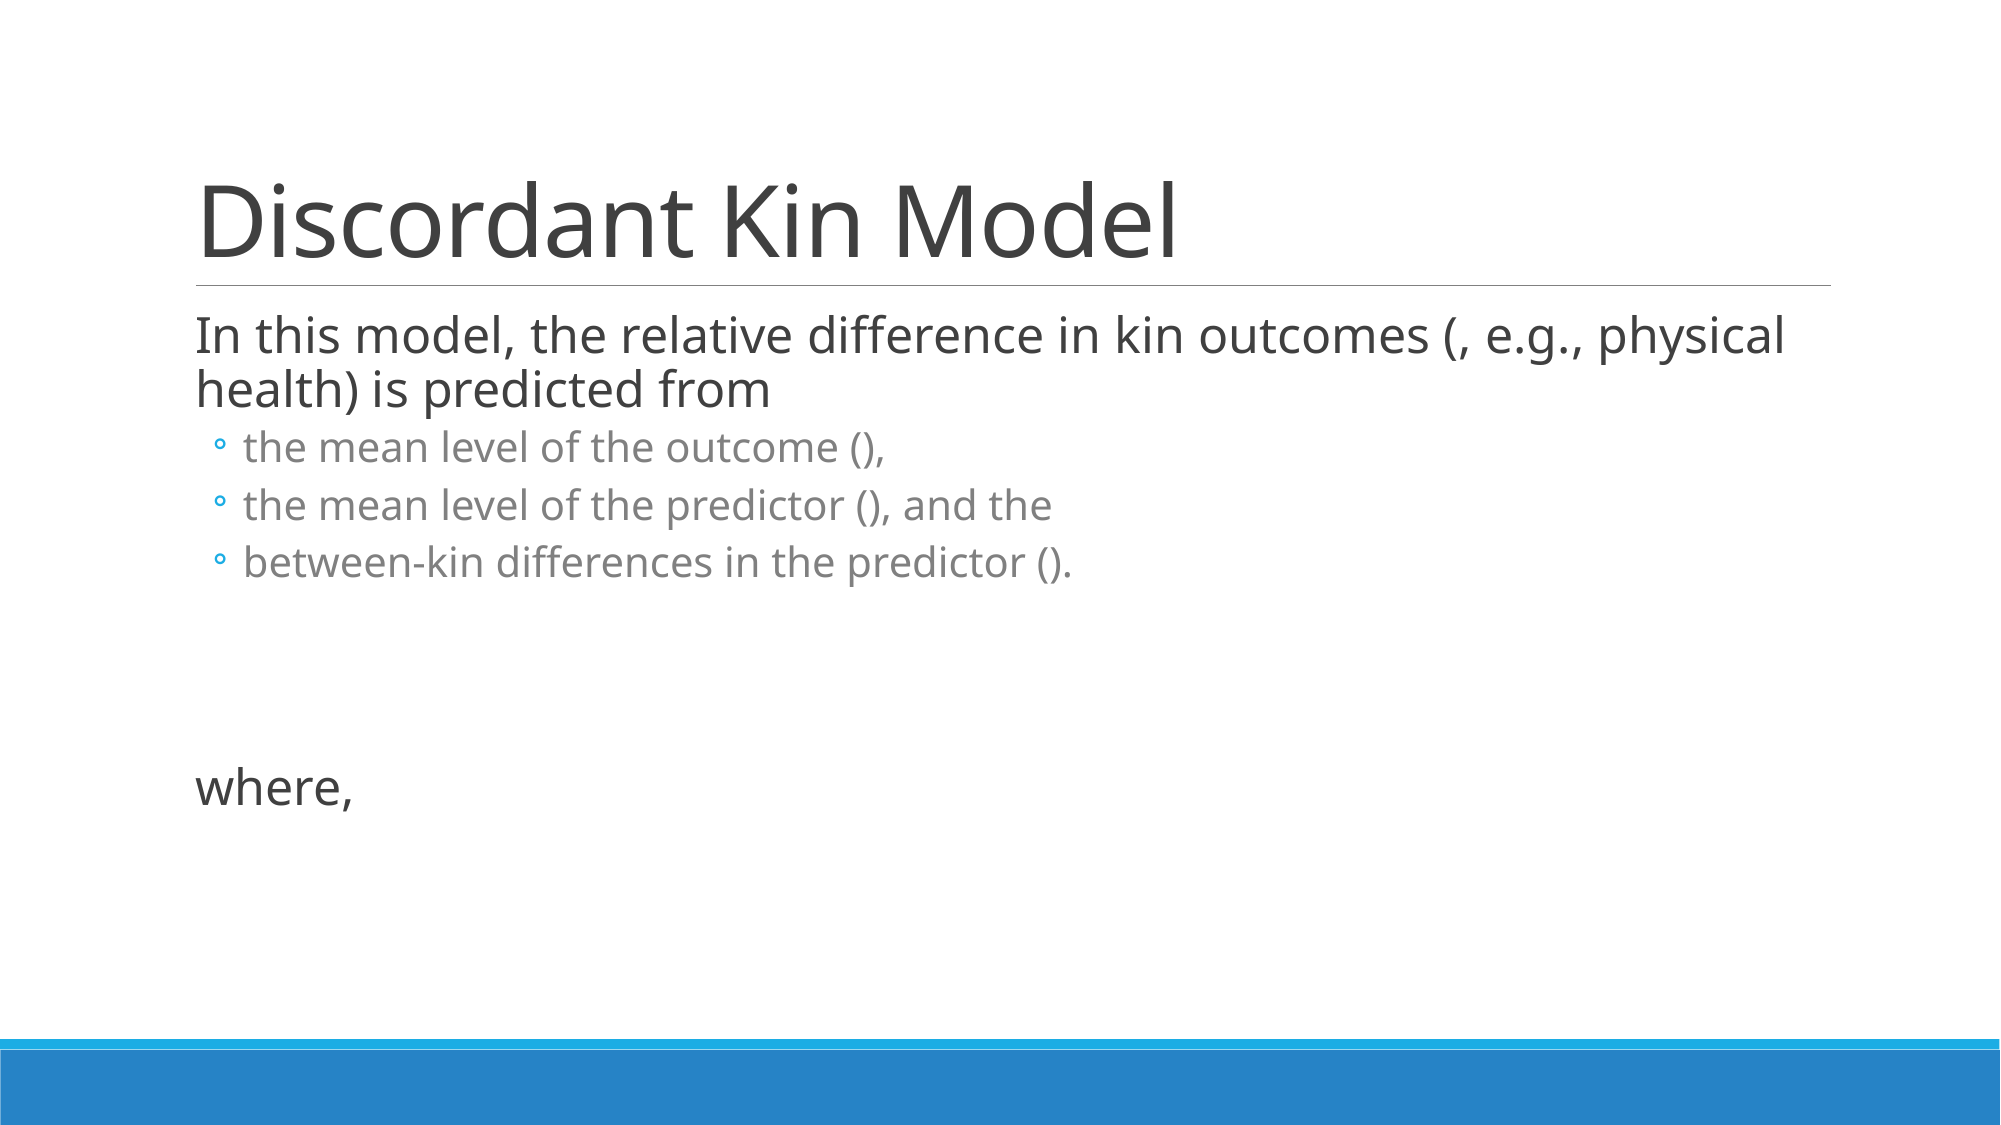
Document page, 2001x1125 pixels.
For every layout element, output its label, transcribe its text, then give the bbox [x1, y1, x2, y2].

title Discordant Kin Model [180, 47, 1830, 285]
